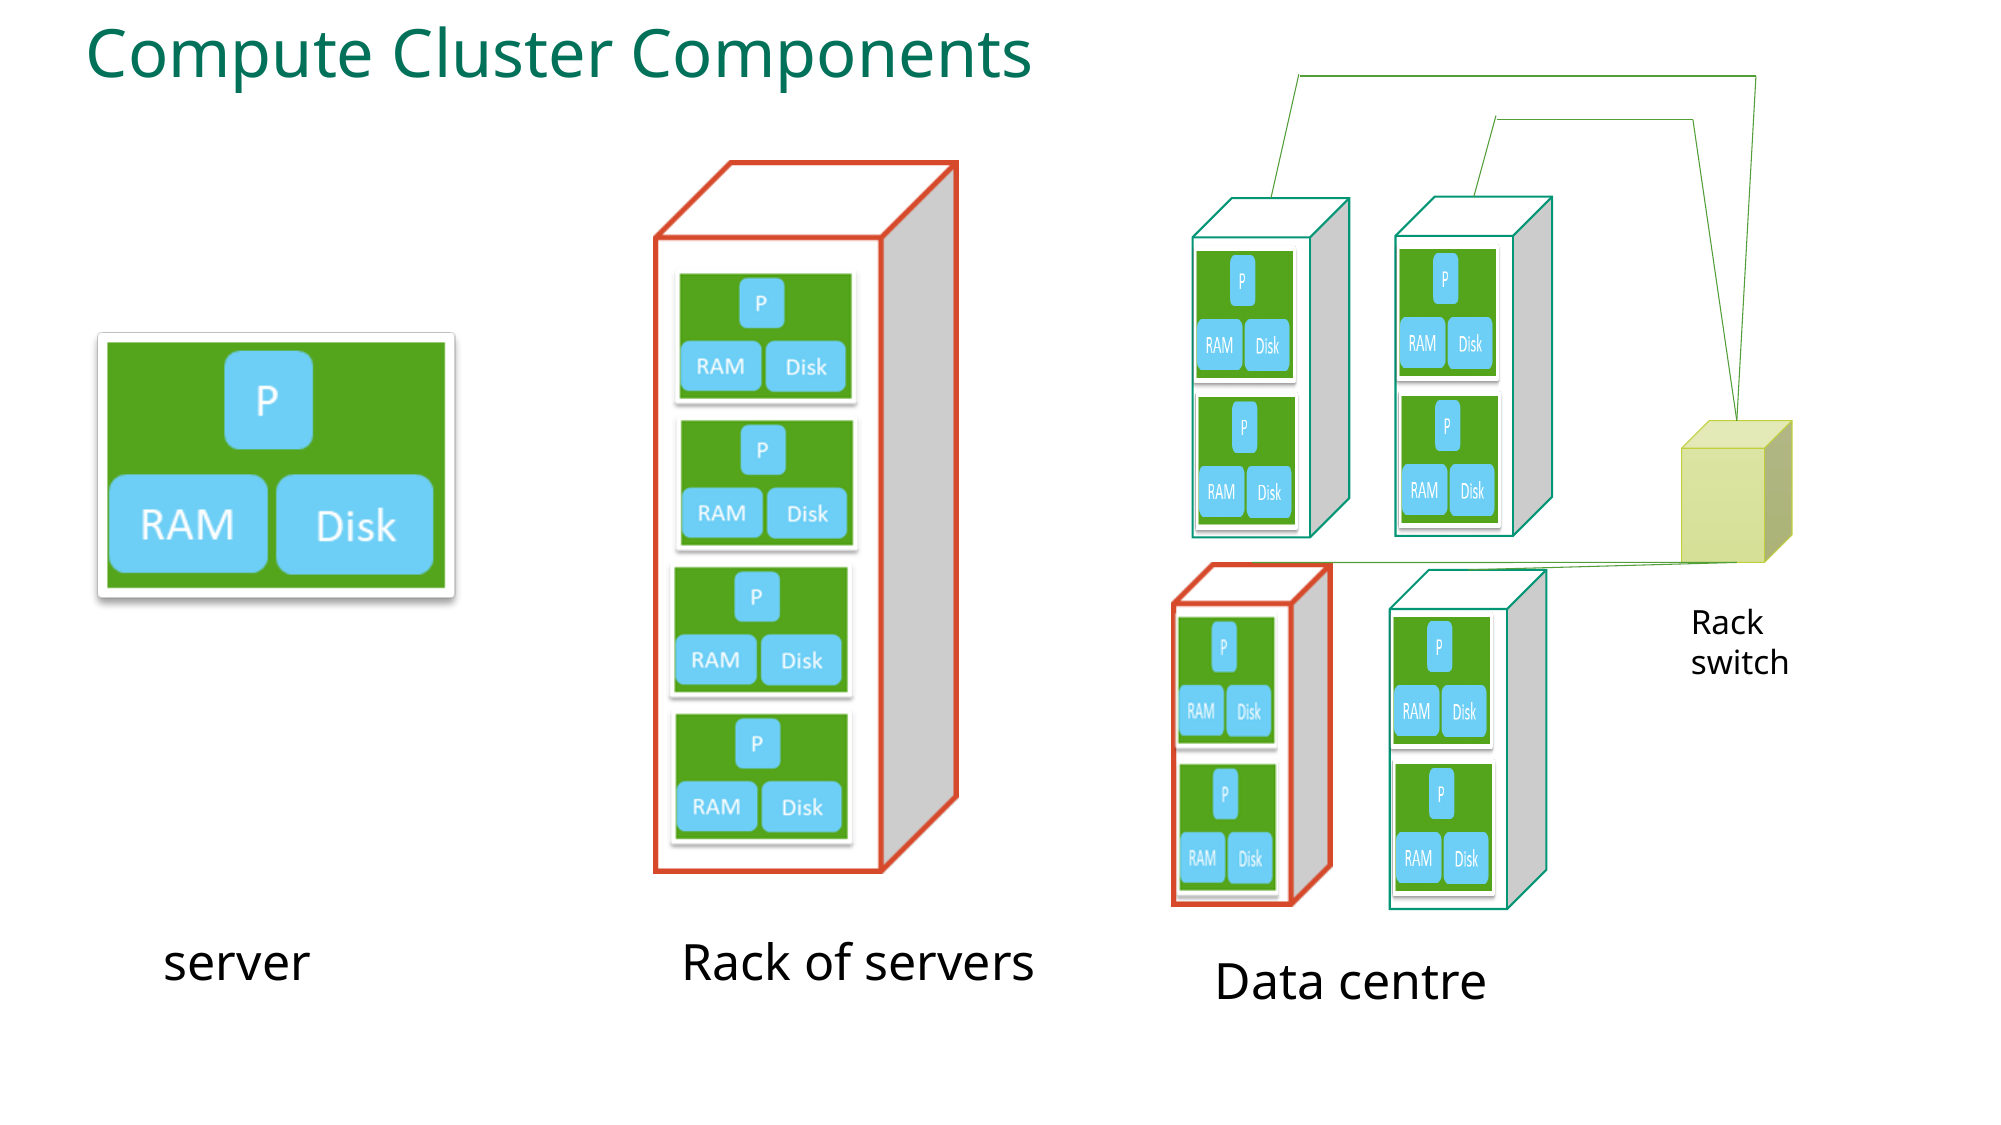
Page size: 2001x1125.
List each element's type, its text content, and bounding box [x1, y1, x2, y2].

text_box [1290, 74, 1299, 199]
title Compute Cluster Components [70, 0, 1796, 116]
picture [1393, 240, 1504, 505]
picture [86, 326, 467, 615]
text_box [1692, 119, 1751, 421]
picture [1387, 608, 1498, 904]
text_box [1681, 420, 1793, 563]
picture [1190, 242, 1301, 538]
picture [1171, 562, 1333, 907]
text_box [1394, 195, 1554, 505]
text_box [1388, 568, 1548, 911]
text_box server [148, 922, 326, 998]
picture [653, 160, 959, 874]
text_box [1750, 76, 1756, 421]
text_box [1251, 505, 1487, 563]
text_box Rack switch [1676, 593, 1806, 689]
text_box [1191, 197, 1351, 505]
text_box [1487, 505, 1682, 570]
text_box Rack of servers [666, 923, 1052, 999]
text_box Data centre [1199, 942, 1503, 1017]
